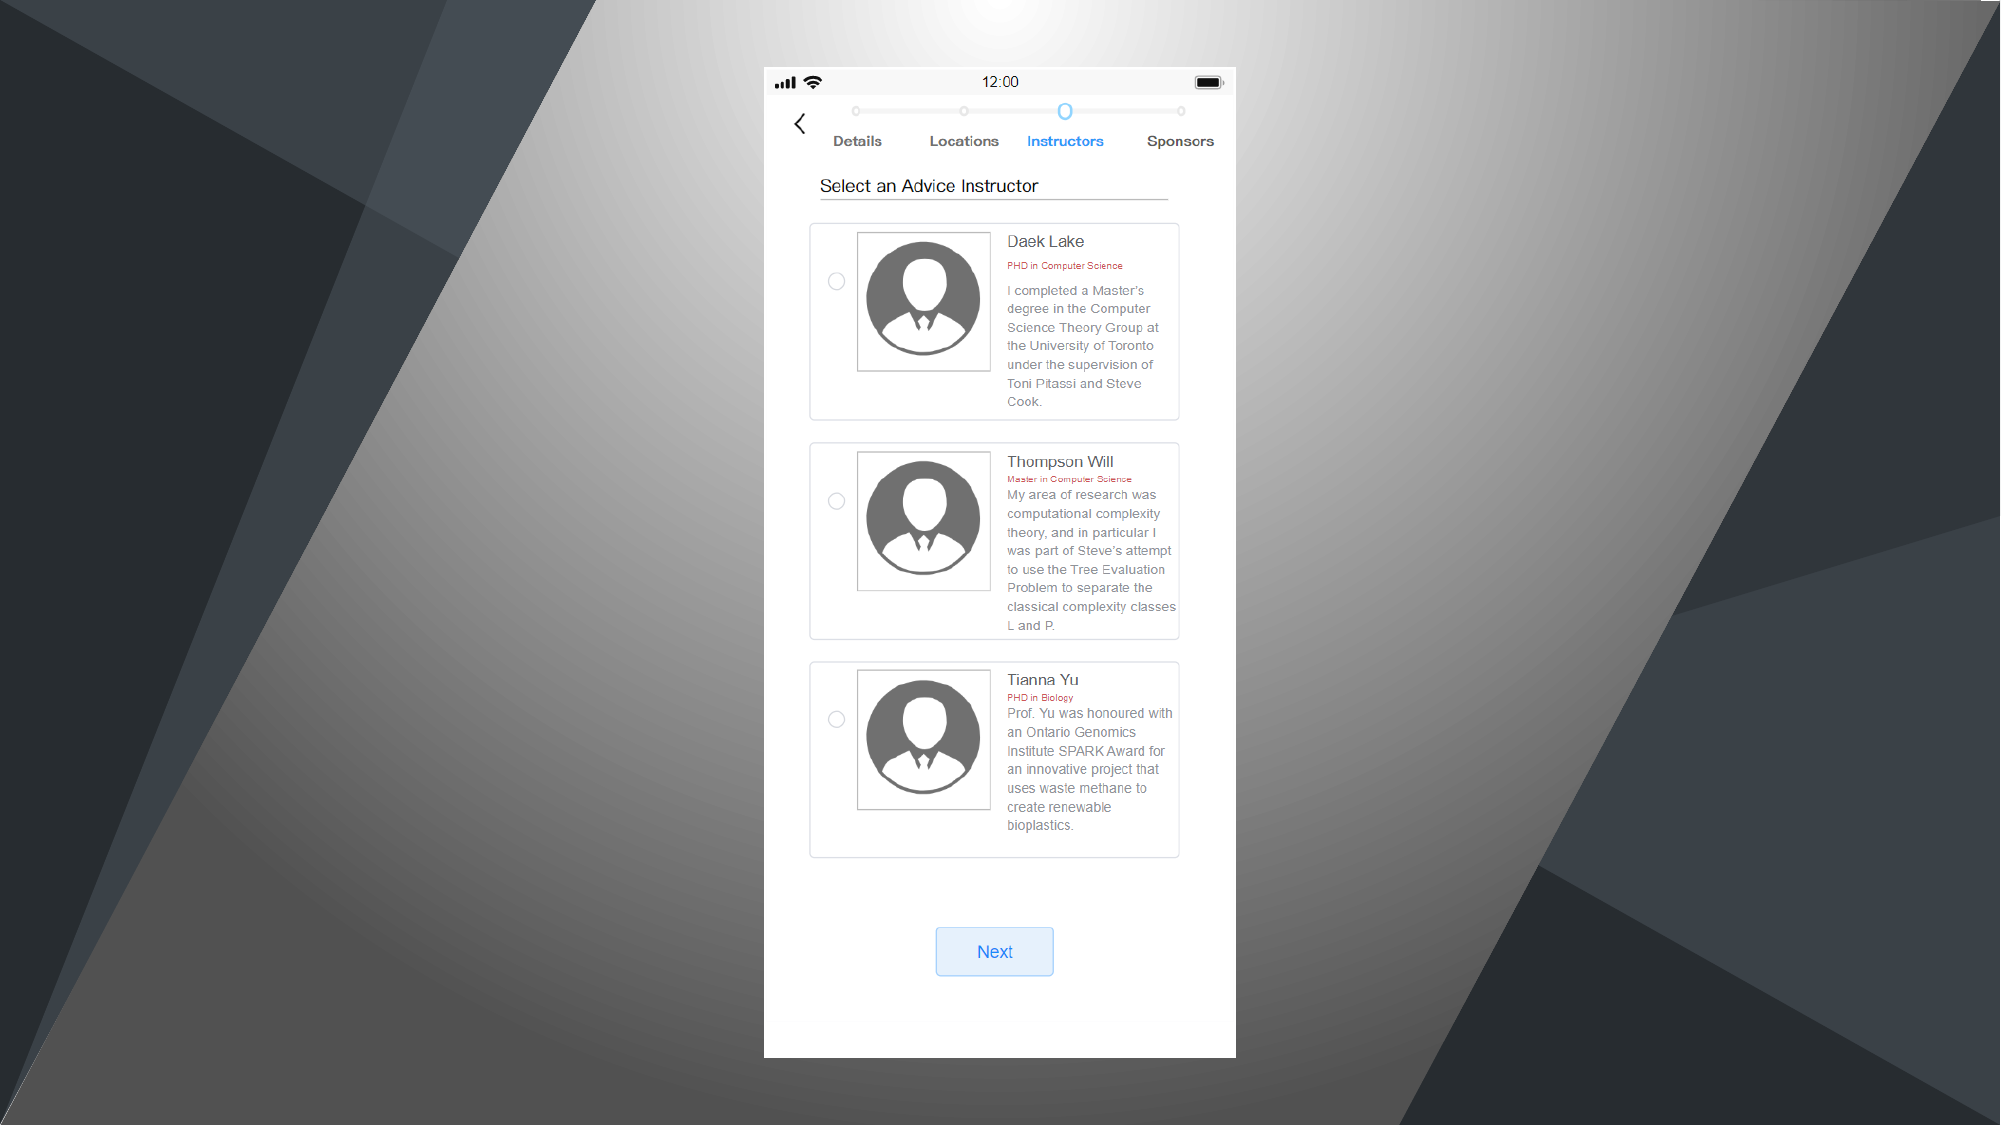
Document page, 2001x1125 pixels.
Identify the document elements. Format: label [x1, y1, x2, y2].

text_box [0, 0, 2000, 1125]
picture [764, 67, 1236, 1058]
